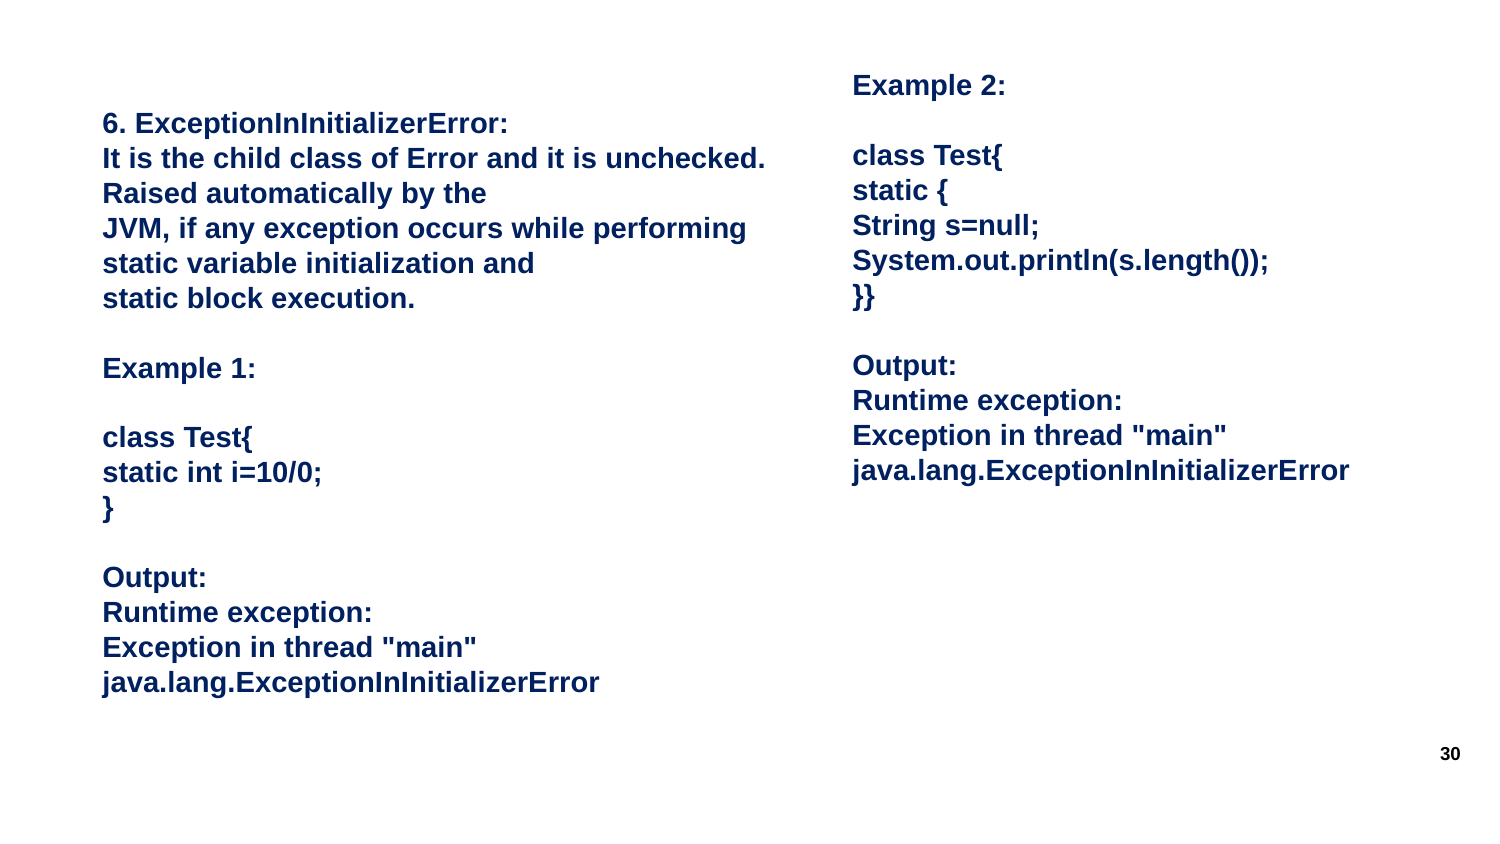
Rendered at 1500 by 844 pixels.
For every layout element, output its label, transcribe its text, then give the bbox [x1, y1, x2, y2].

text_box 30 [1425, 734, 1476, 772]
text_box Example 2: class Test{ static { String s=null; System.out.println(s.length()); }} Output: Runtime exception: Exception in thread "main" java.lang.ExceptionInInitializerError [837, 59, 1500, 494]
text_box 6. ExceptionInInitializerError: It is the child class of Error and it is unchecked. Raised automatically by the JVM, if any exception occurs while performing static variable initialization and static block execution. Example 1: class Test{ static int i=10/0; } Output: Runtime exception: Exception in thread "main" java.lang.ExceptionInInitializerError [87, 96, 838, 706]
